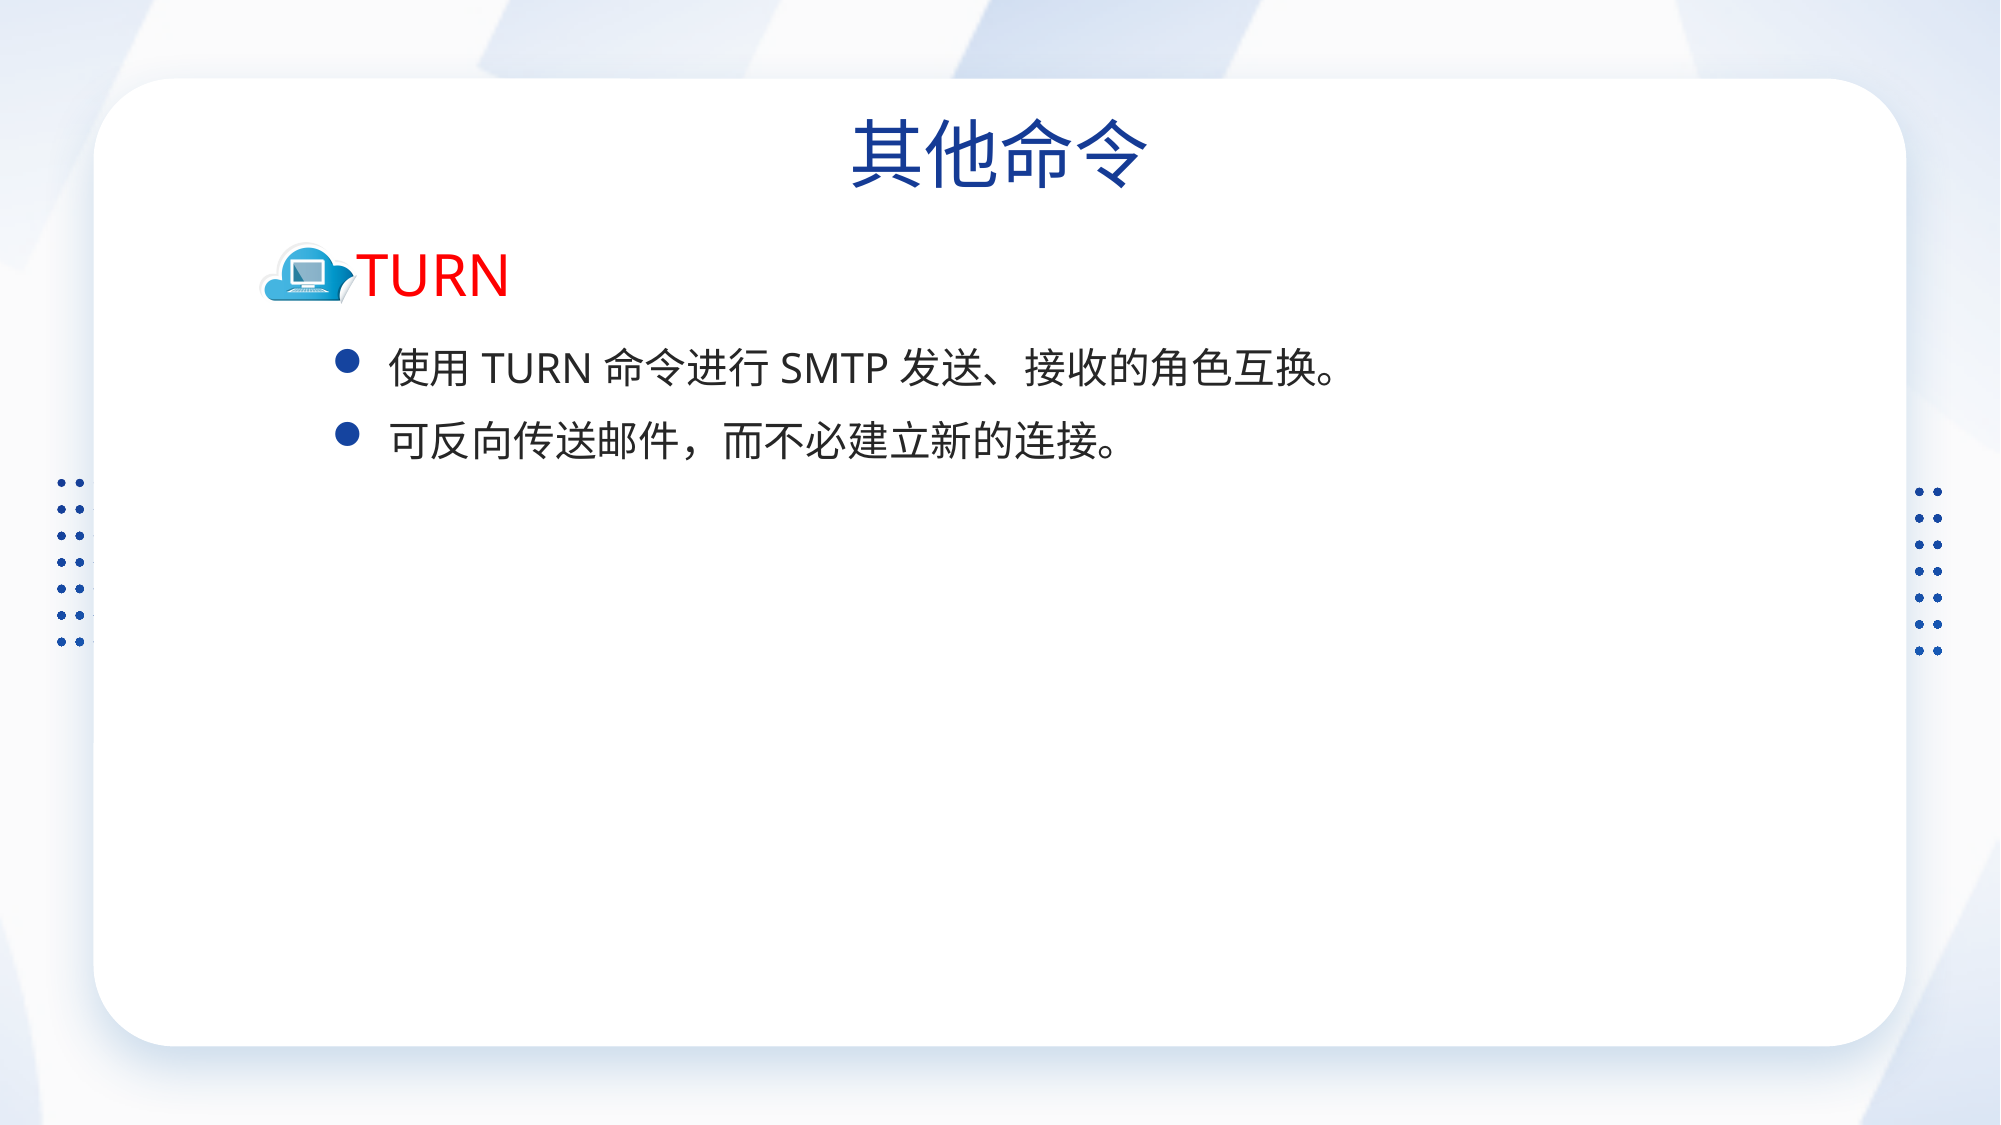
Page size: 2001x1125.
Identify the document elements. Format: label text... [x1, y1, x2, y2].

text_box 其他命令 [849, 107, 1151, 198]
text_box 使用TURN命令进行SMTP发送、接收的角色互换。 可反向传送邮件，而不必建立新的连接。 [238, 331, 1767, 537]
text_box TURN [244, 230, 1721, 316]
picture [0, 0, 2000, 1125]
